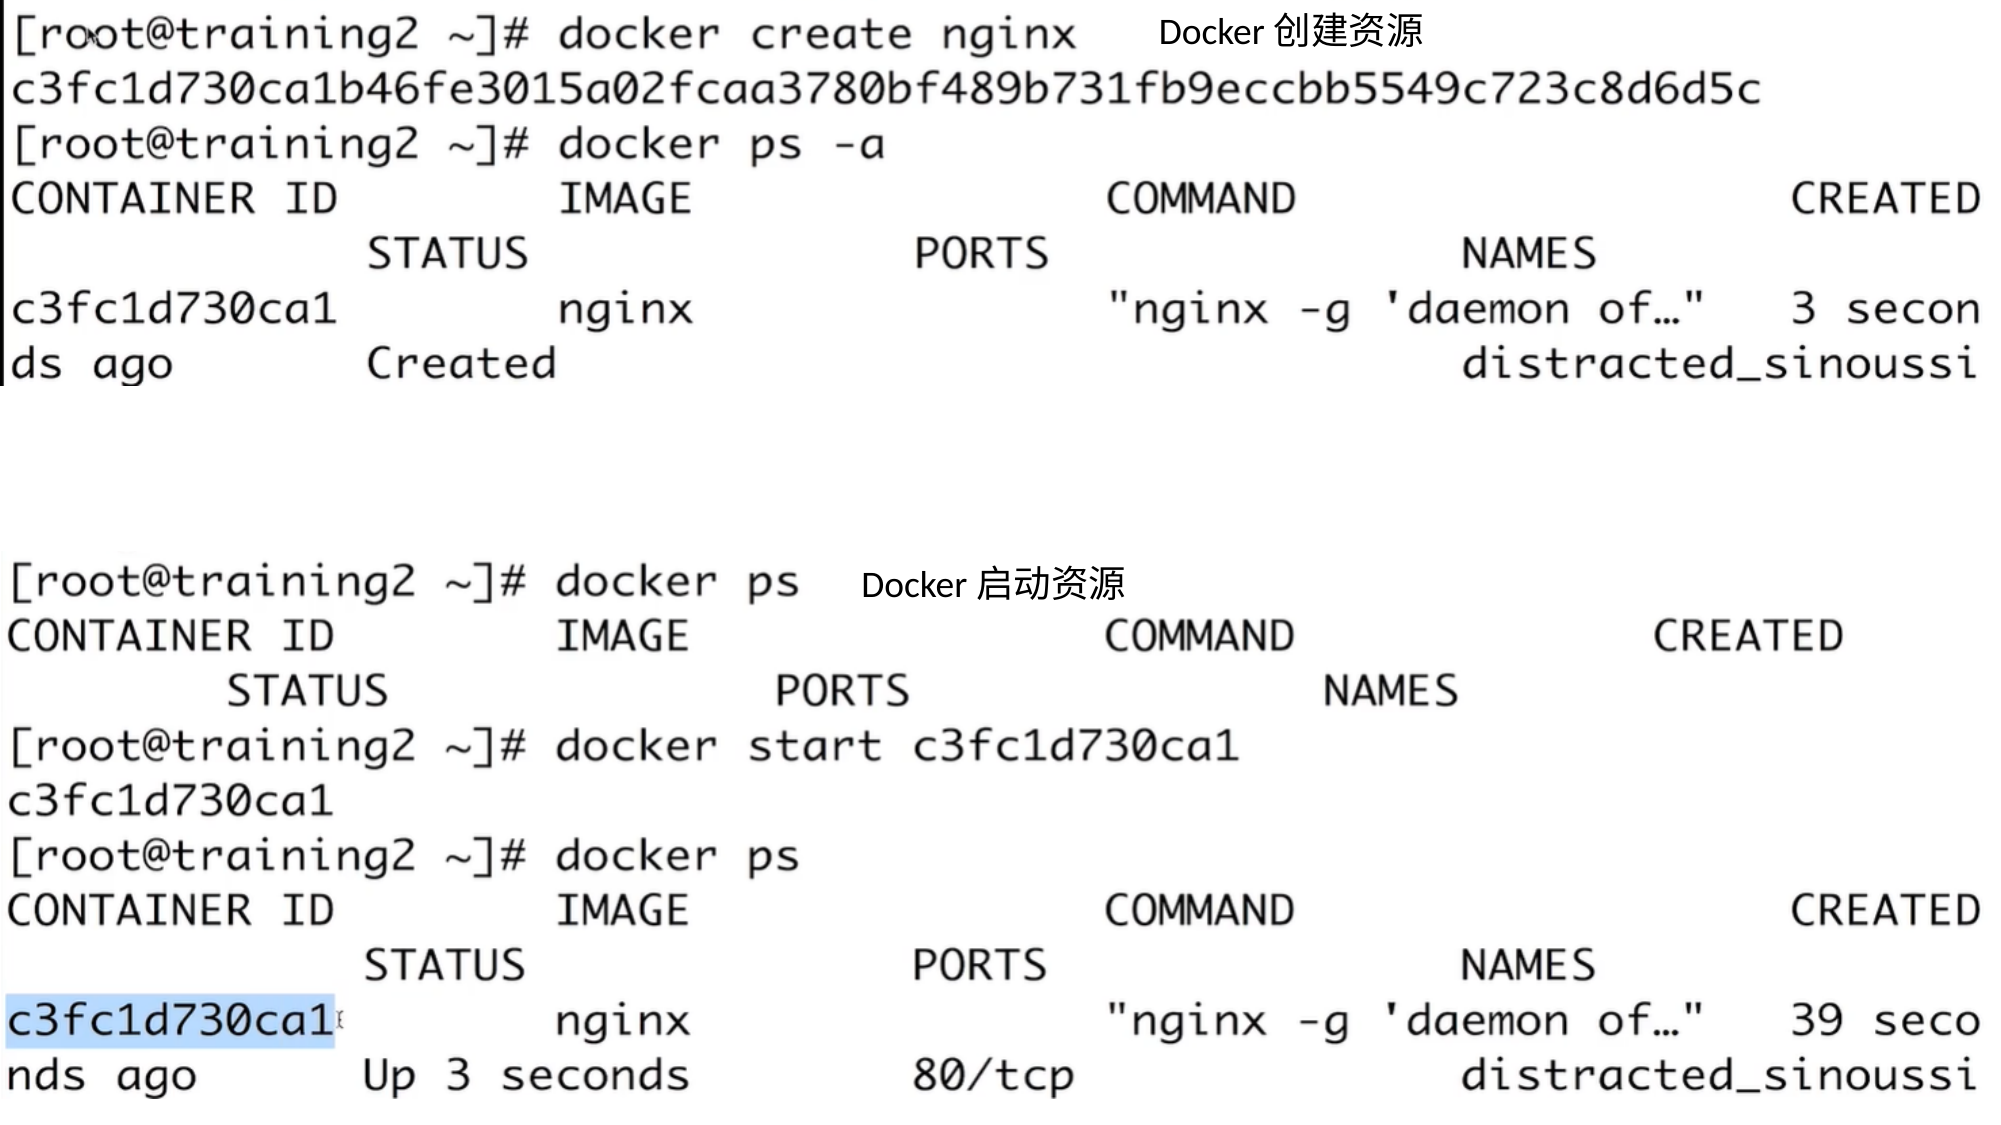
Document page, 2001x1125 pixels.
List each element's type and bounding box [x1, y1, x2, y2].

picture [0, 0, 2000, 386]
picture [0, 551, 2000, 1099]
